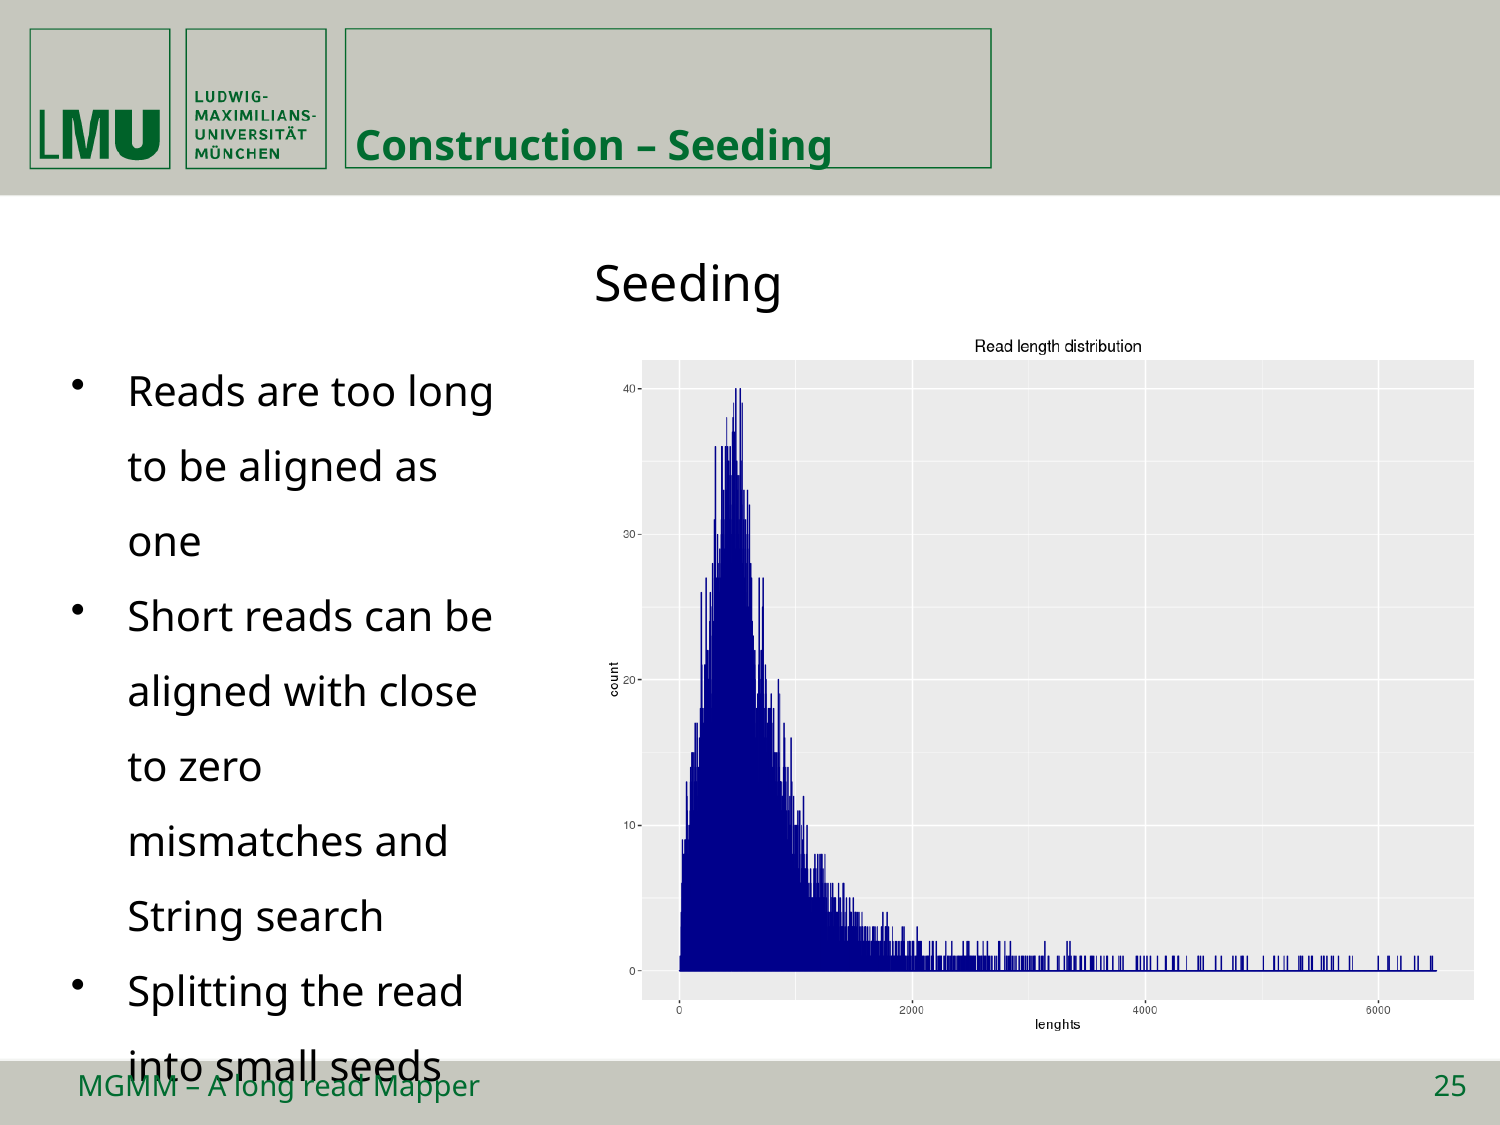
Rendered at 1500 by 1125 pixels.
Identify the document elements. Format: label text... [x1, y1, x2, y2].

picture [598, 332, 1481, 1039]
list Reads are too long to be aligned as one Short reads can be aligned with close to zero mismatches and String search Splitting the read into small seeds [36, 333, 514, 1026]
picture [0, 0, 1500, 196]
text_box Seeding [0, 243, 1426, 333]
slide_number 25 [1352, 1059, 1483, 1108]
picture [0, 1059, 1500, 1125]
title Construction – Seeding [339, 101, 987, 178]
footer MGMM – A long read Mapper [62, 1059, 1332, 1108]
